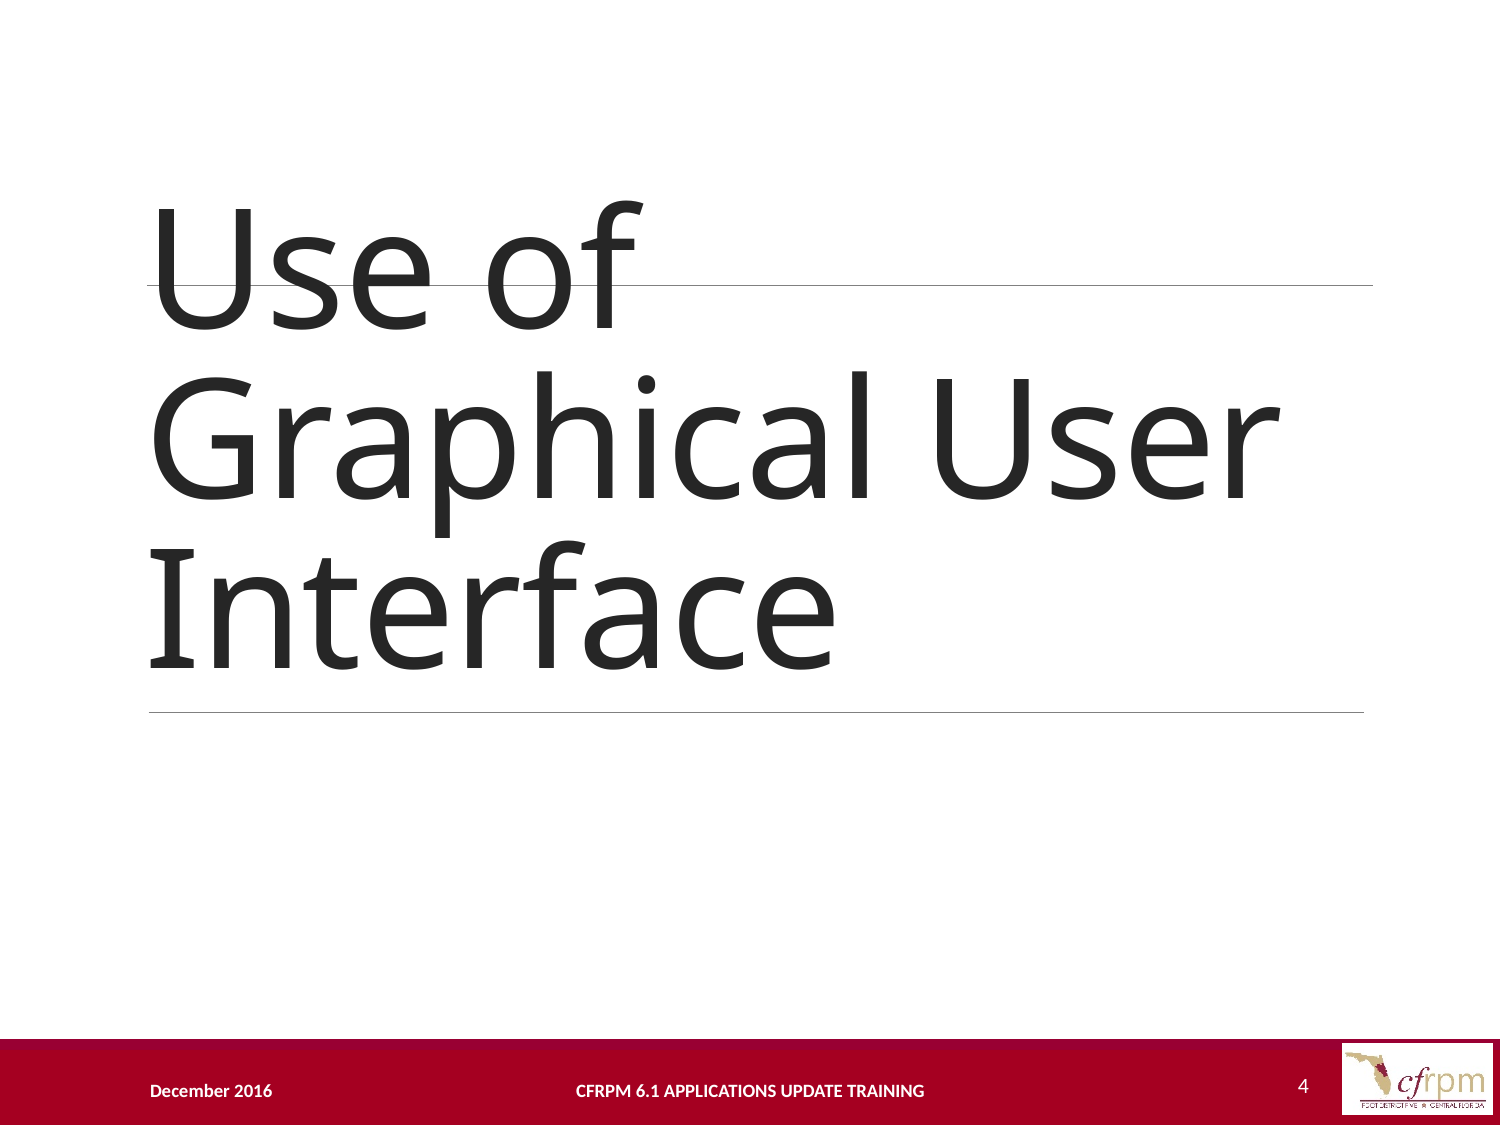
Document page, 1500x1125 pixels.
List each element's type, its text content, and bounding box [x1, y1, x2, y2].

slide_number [135, 1059, 440, 1120]
title Use of Graphical User Interface [129, 125, 1368, 710]
slide_number 4 [1162, 1055, 1324, 1115]
footer CFRPM 6.1 Applications Update Training [453, 1059, 1047, 1120]
picture [1342, 1043, 1493, 1115]
